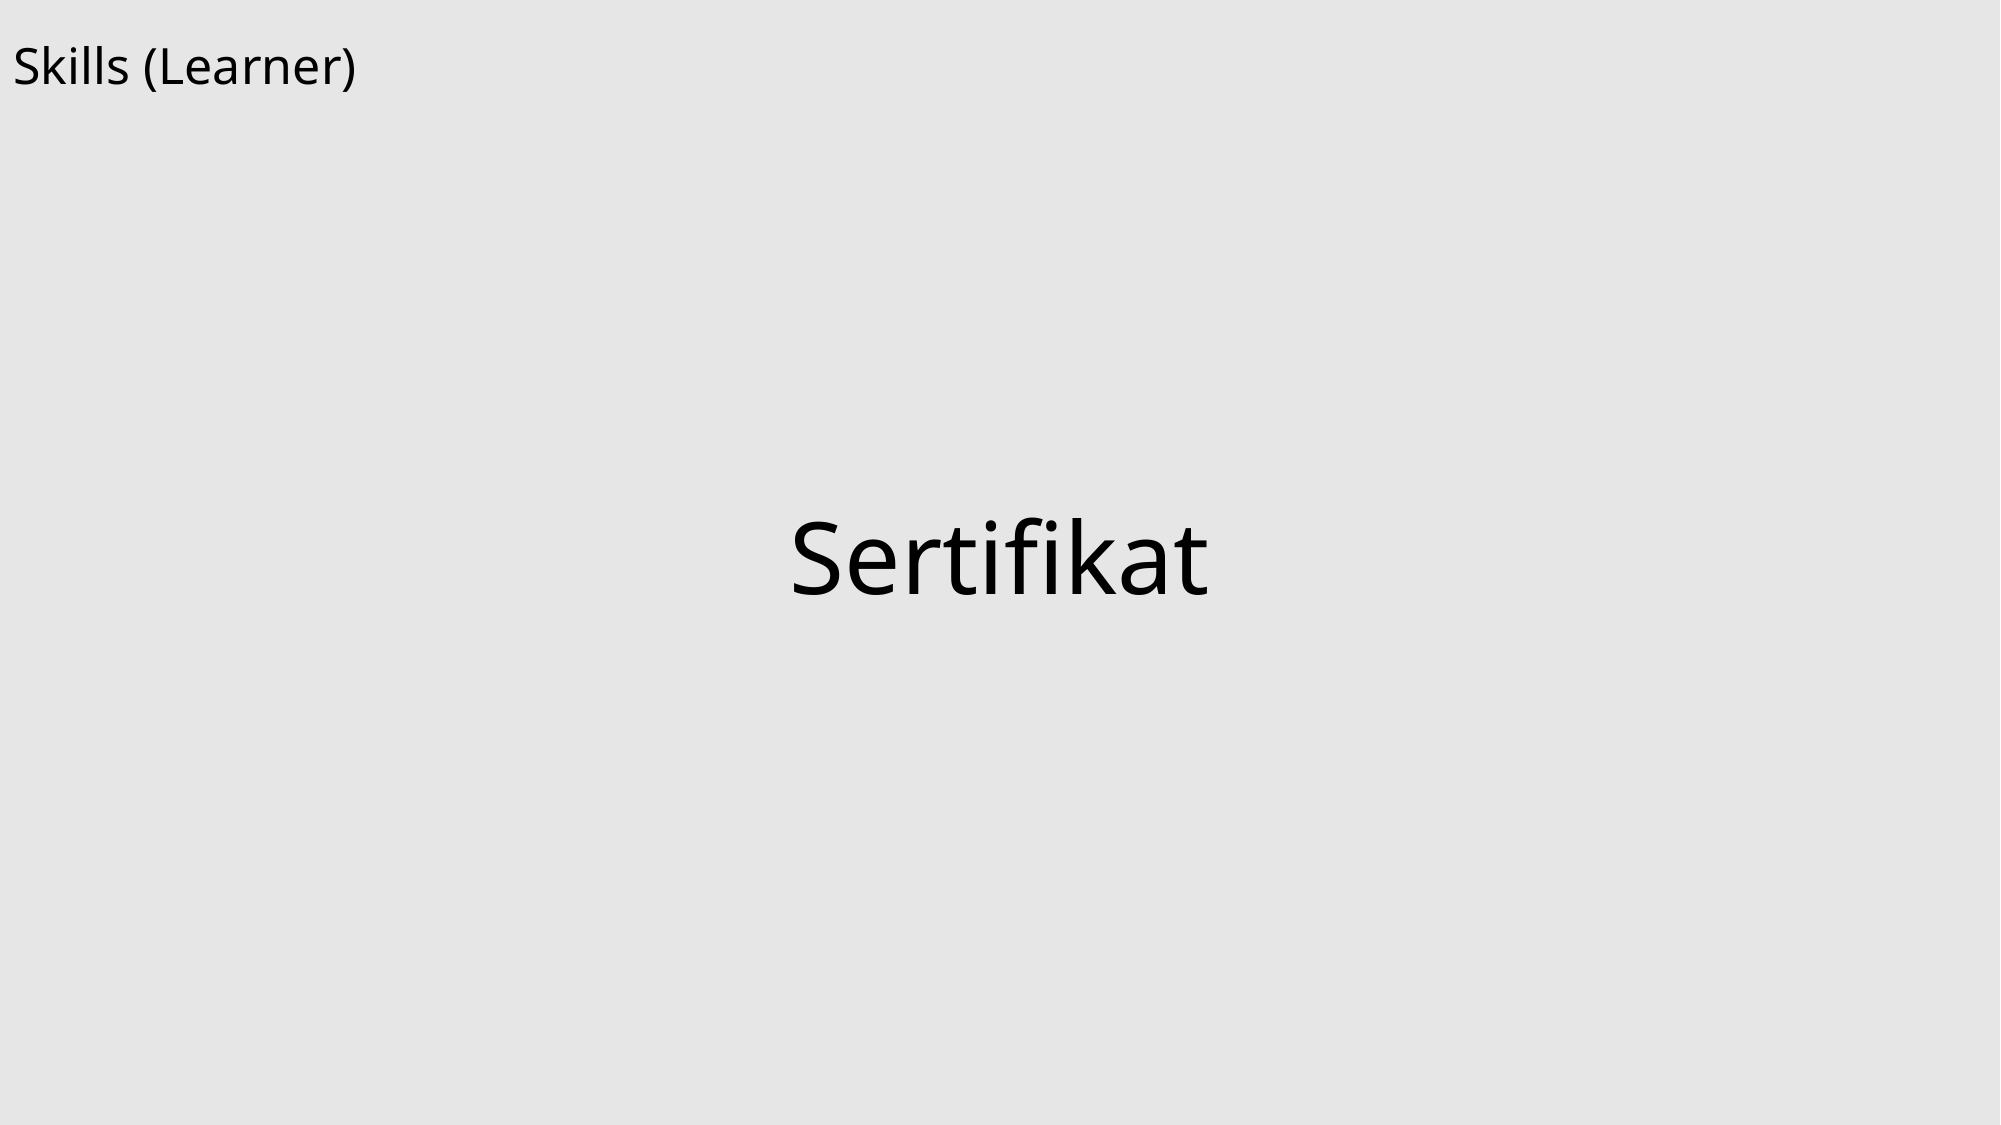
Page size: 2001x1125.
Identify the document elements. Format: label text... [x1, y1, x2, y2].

subtitle Sertifikat [339, 500, 1661, 625]
text_box Skills (Learner) [0, 26, 372, 102]
